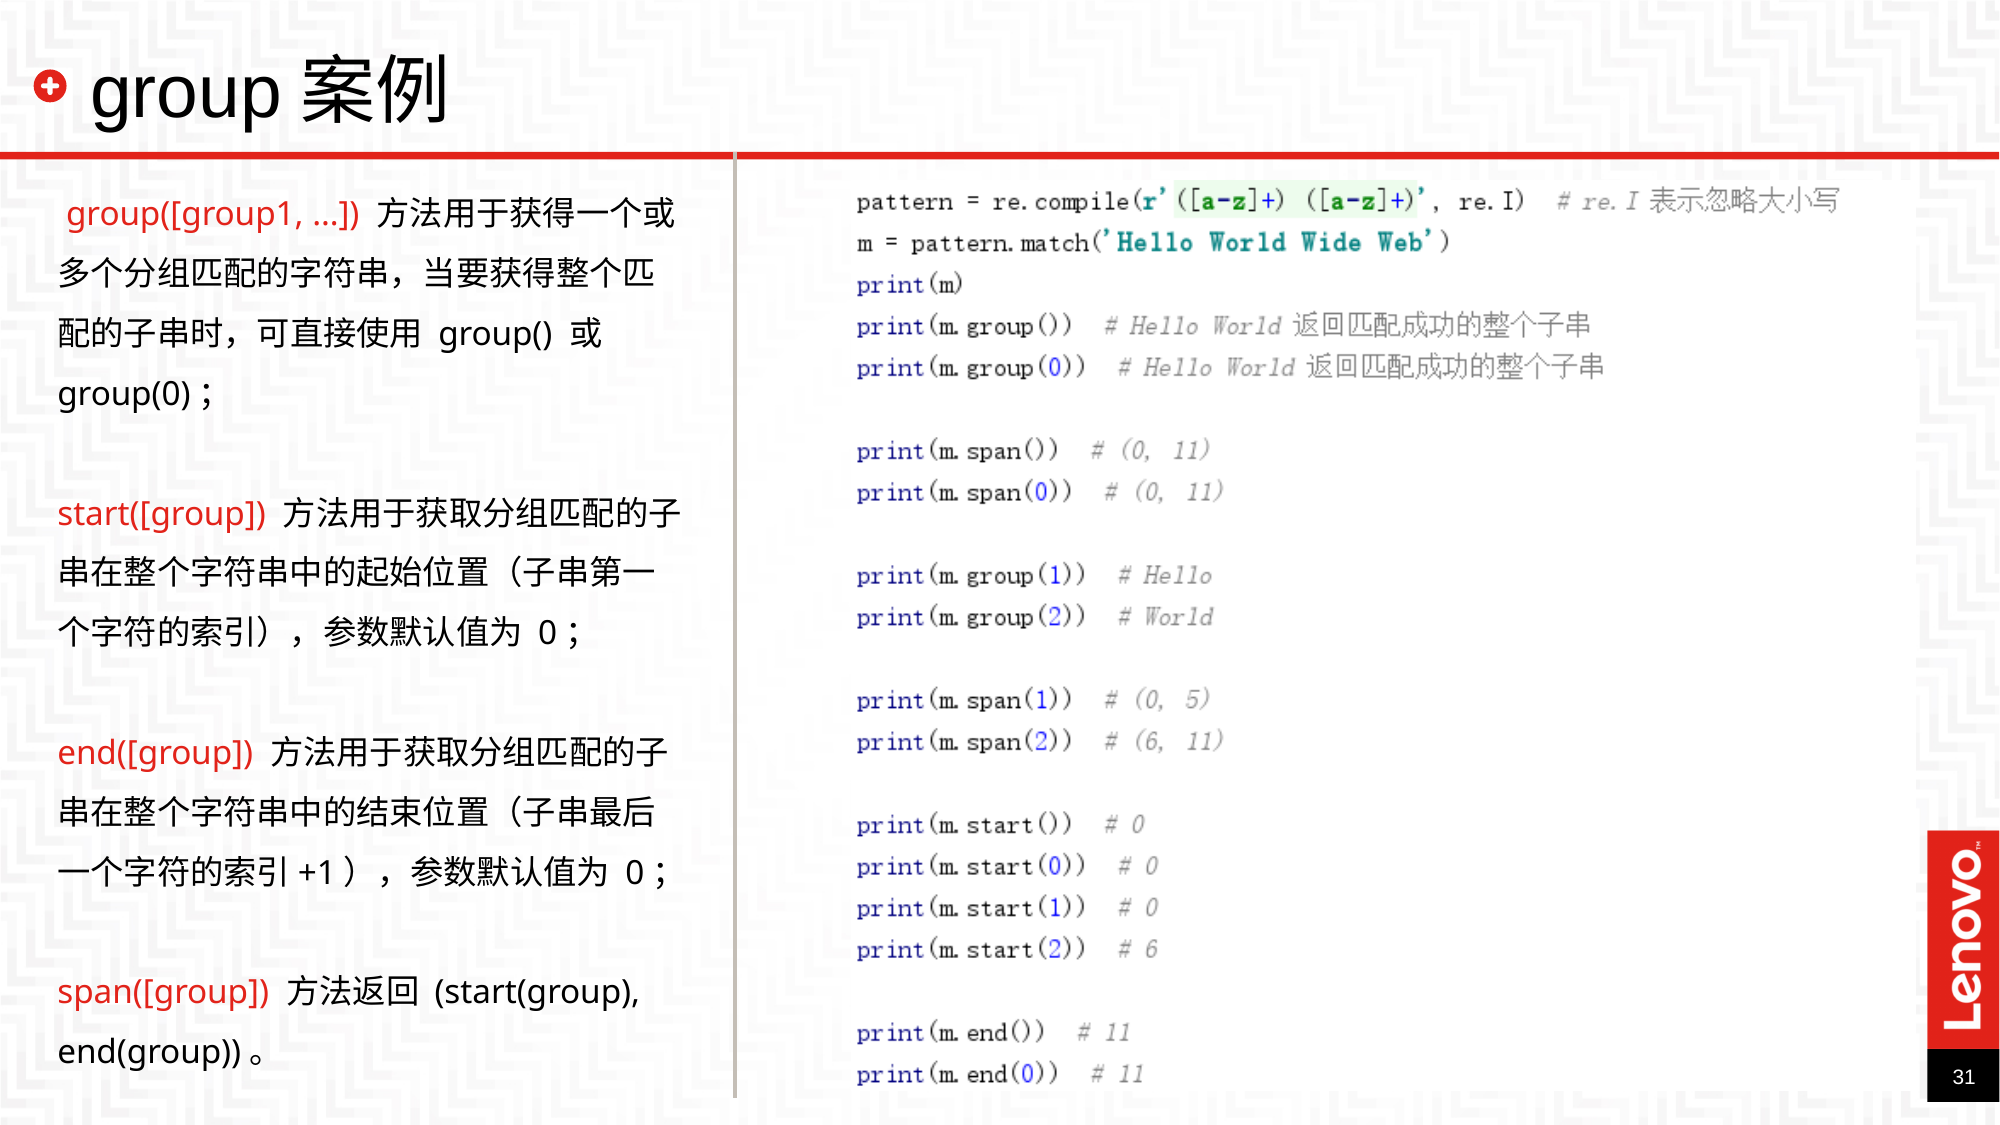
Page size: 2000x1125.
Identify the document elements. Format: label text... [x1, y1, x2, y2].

picture [0, 161, 2000, 1125]
text_box group([group1, …]) 方法用于获得一个或多个分组匹配的字符串，当要获得整个匹配的子串时，可直接使用 group() 或 group(0)； start([group]) 方法用于获取分组匹配的子串在整个字符串中的起始位置（子串第一个字符的索引），参数默认值为 0； end([group]) 方法用于获取分组匹配的子串在整个字符串中的结束位置（子串最后一个字符的索引+1），参数默认值为 0； span([group]) 方法返回 (start(group), end(group))。 [42, 164, 701, 1078]
picture [1928, 831, 2000, 1049]
text_box [0, 150, 2000, 161]
picture [0, 0, 2000, 150]
text_box group案例 [90, 45, 1907, 131]
